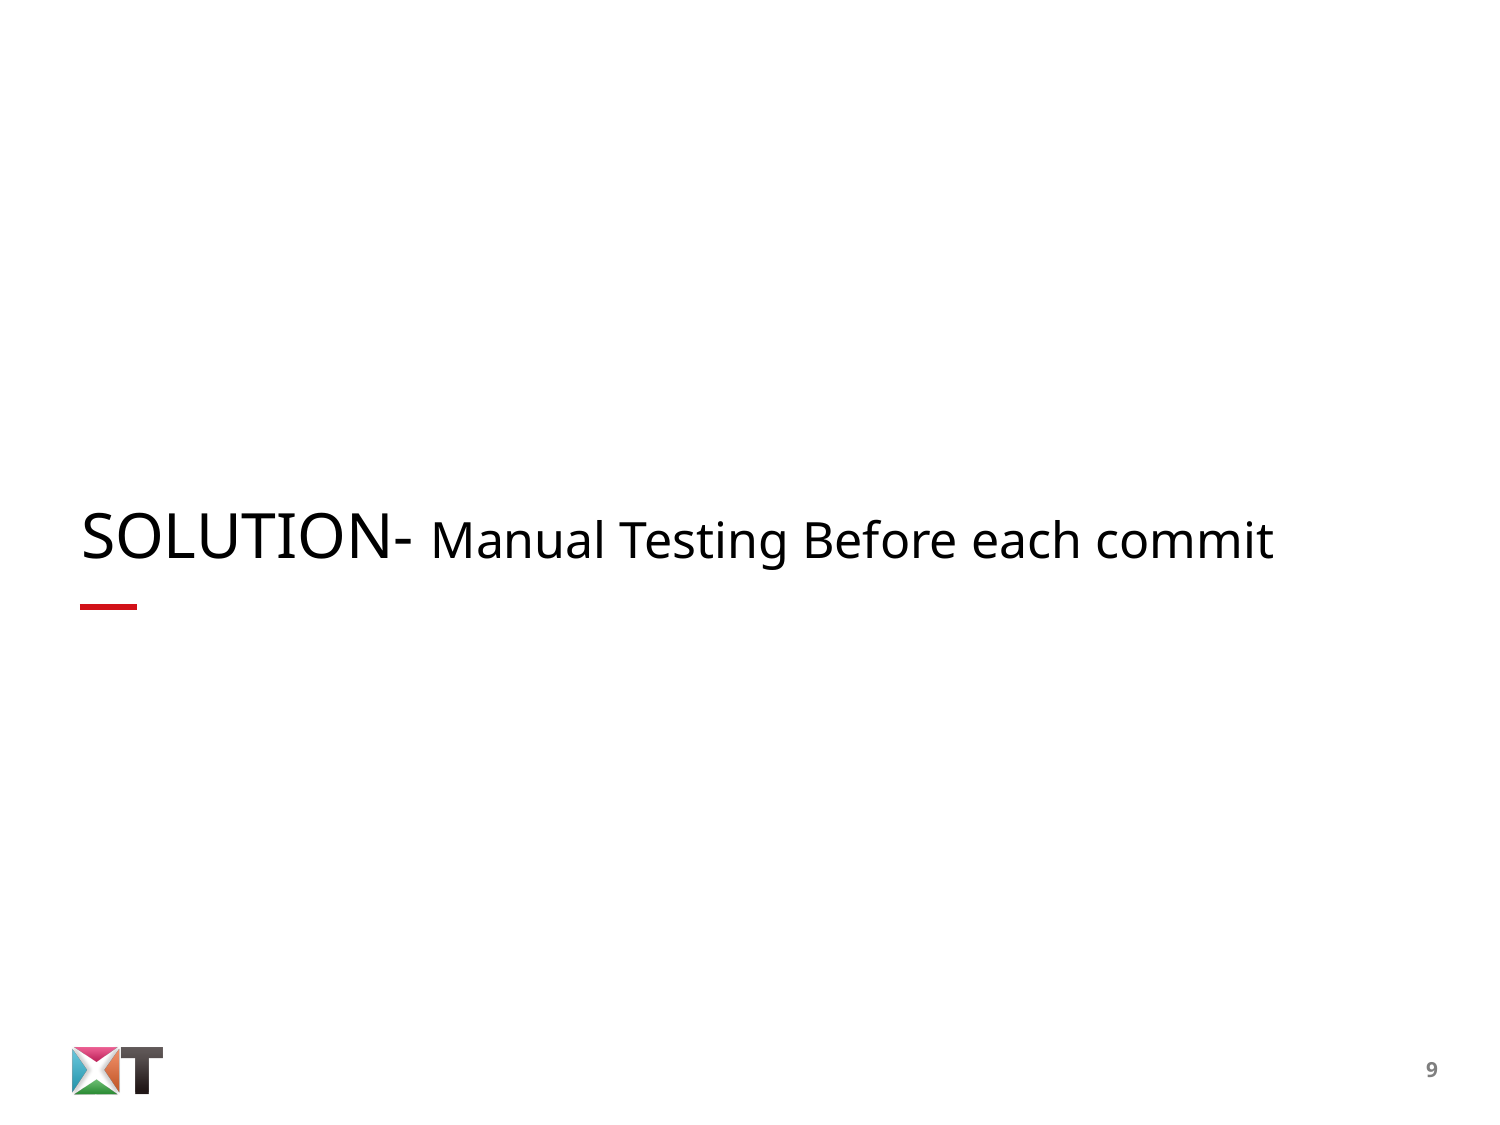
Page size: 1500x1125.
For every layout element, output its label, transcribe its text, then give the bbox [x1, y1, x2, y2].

title SOLUTION- Manual Testing Before each commit [81, 502, 1296, 573]
picture [70, 1044, 165, 1097]
